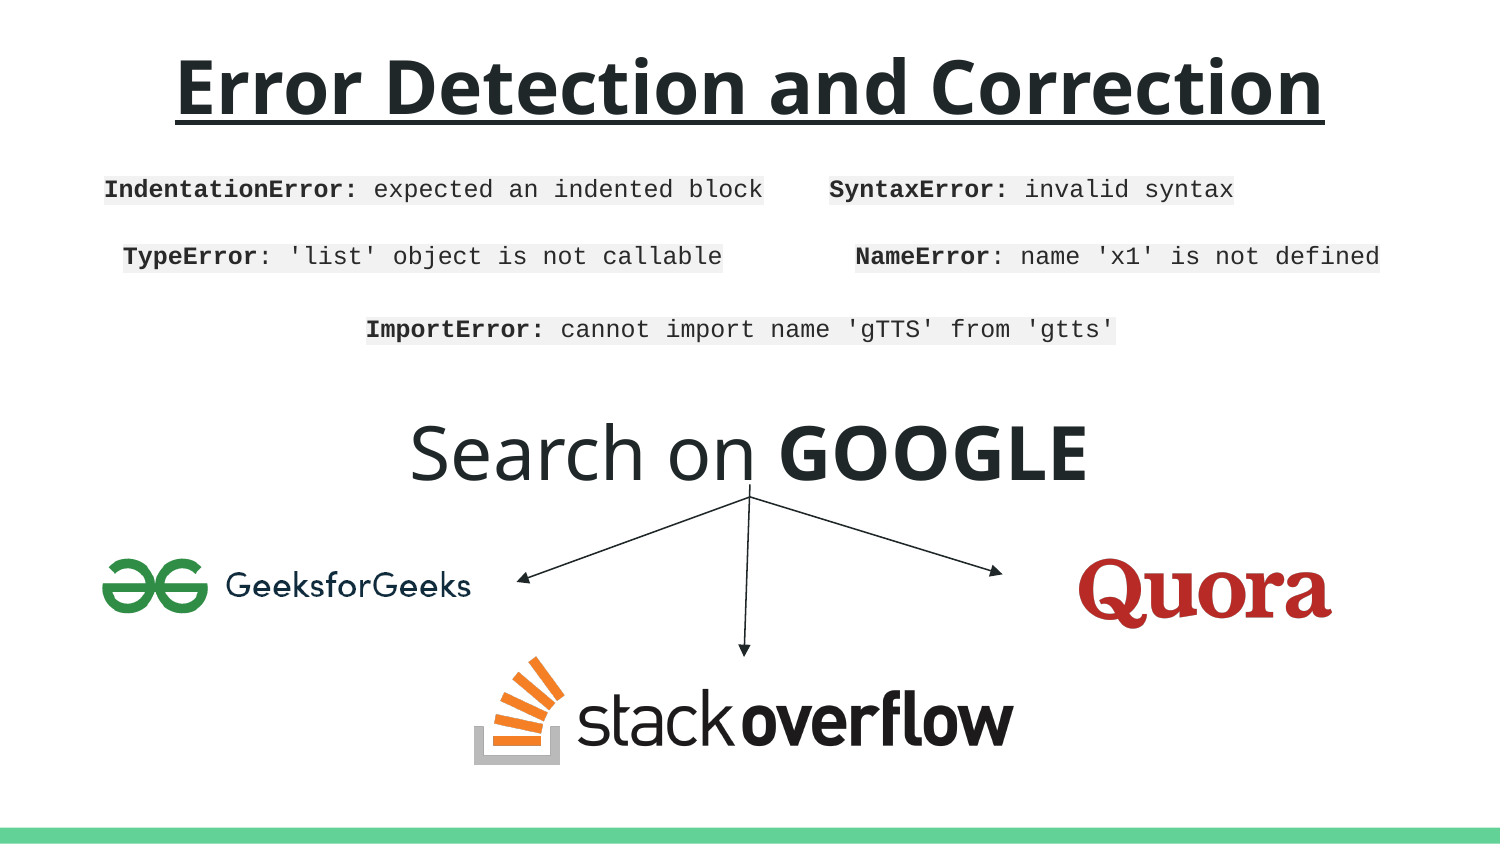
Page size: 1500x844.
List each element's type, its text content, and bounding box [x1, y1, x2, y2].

title Error Detection and Correction [51, 24, 1449, 119]
text_box IndentationError: expected an indented block [88, 157, 814, 218]
text_box ImportError: cannot import name 'gTTS' from 'gtts' [350, 297, 1138, 358]
text_box TypeError: 'list' object is not callable [107, 225, 756, 286]
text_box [749, 496, 1003, 575]
title Search on GOOGLE [51, 390, 1449, 485]
picture [98, 537, 475, 633]
picture [1041, 484, 1370, 704]
text_box NameError: name 'x1' is not defined [840, 225, 1412, 286]
text_box SyntaxError: invalid syntax [814, 157, 1307, 218]
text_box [516, 496, 751, 583]
picture [474, 656, 1014, 765]
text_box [743, 588, 751, 658]
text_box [743, 484, 751, 495]
